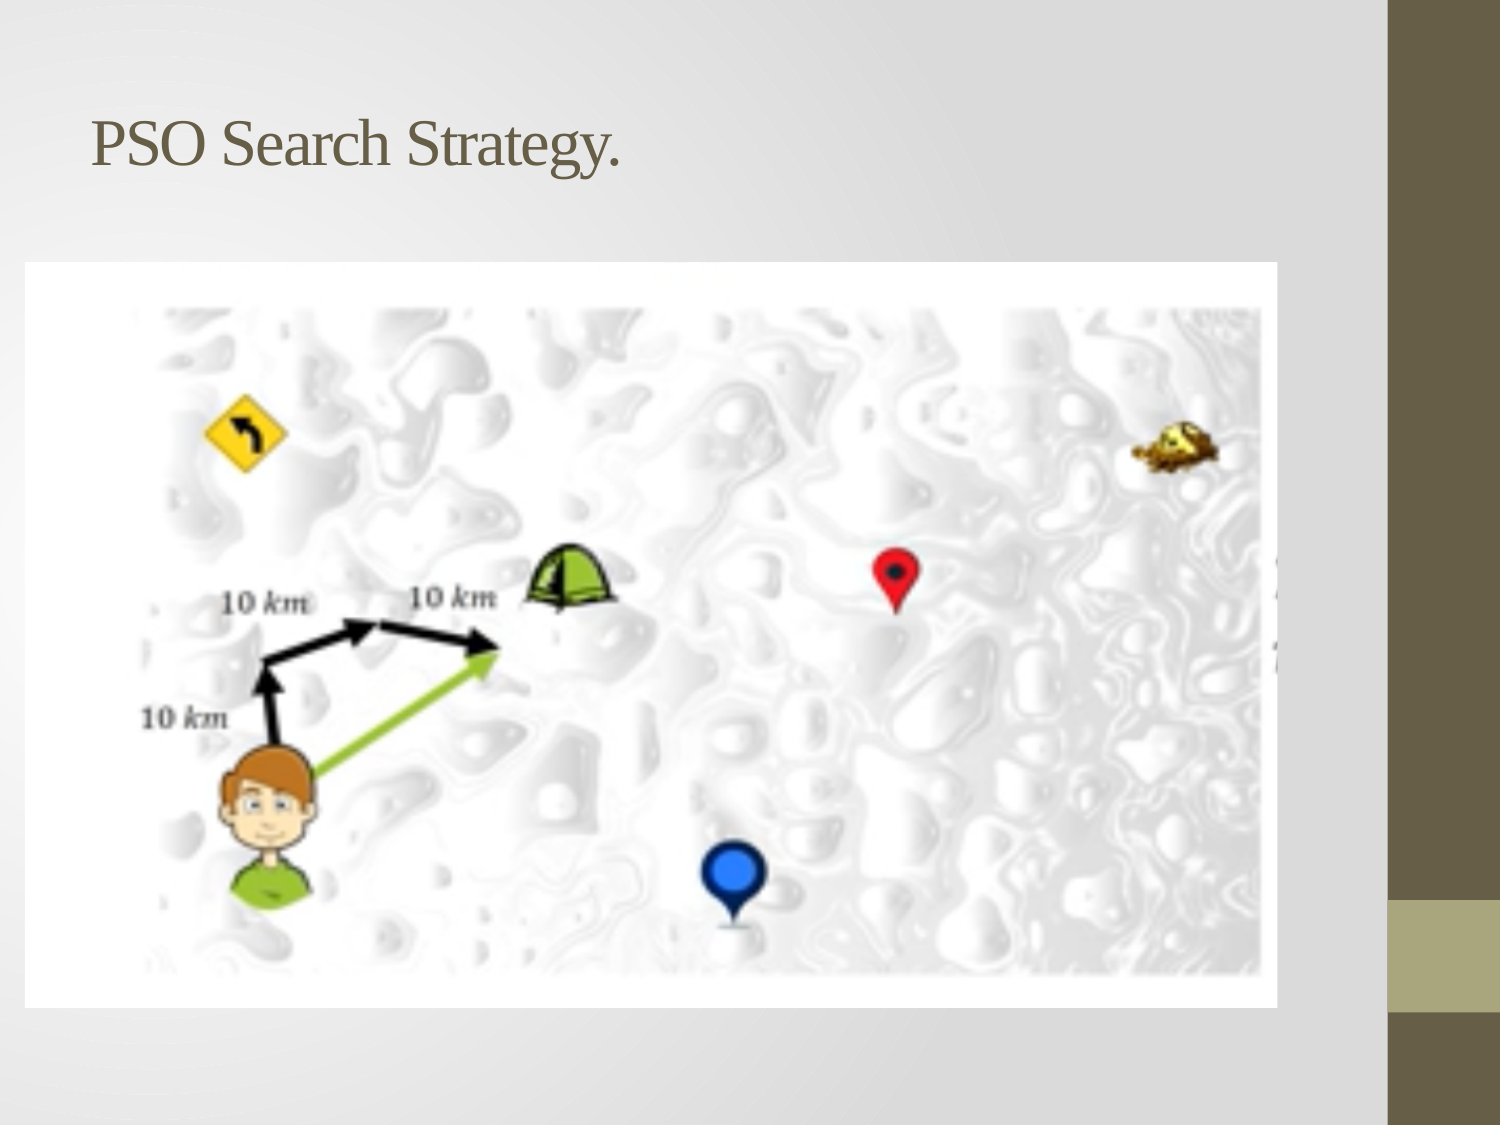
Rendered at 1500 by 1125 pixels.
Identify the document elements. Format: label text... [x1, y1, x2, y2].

title PSO Search Strategy. [75, 45, 1325, 233]
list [24, 261, 1278, 1009]
